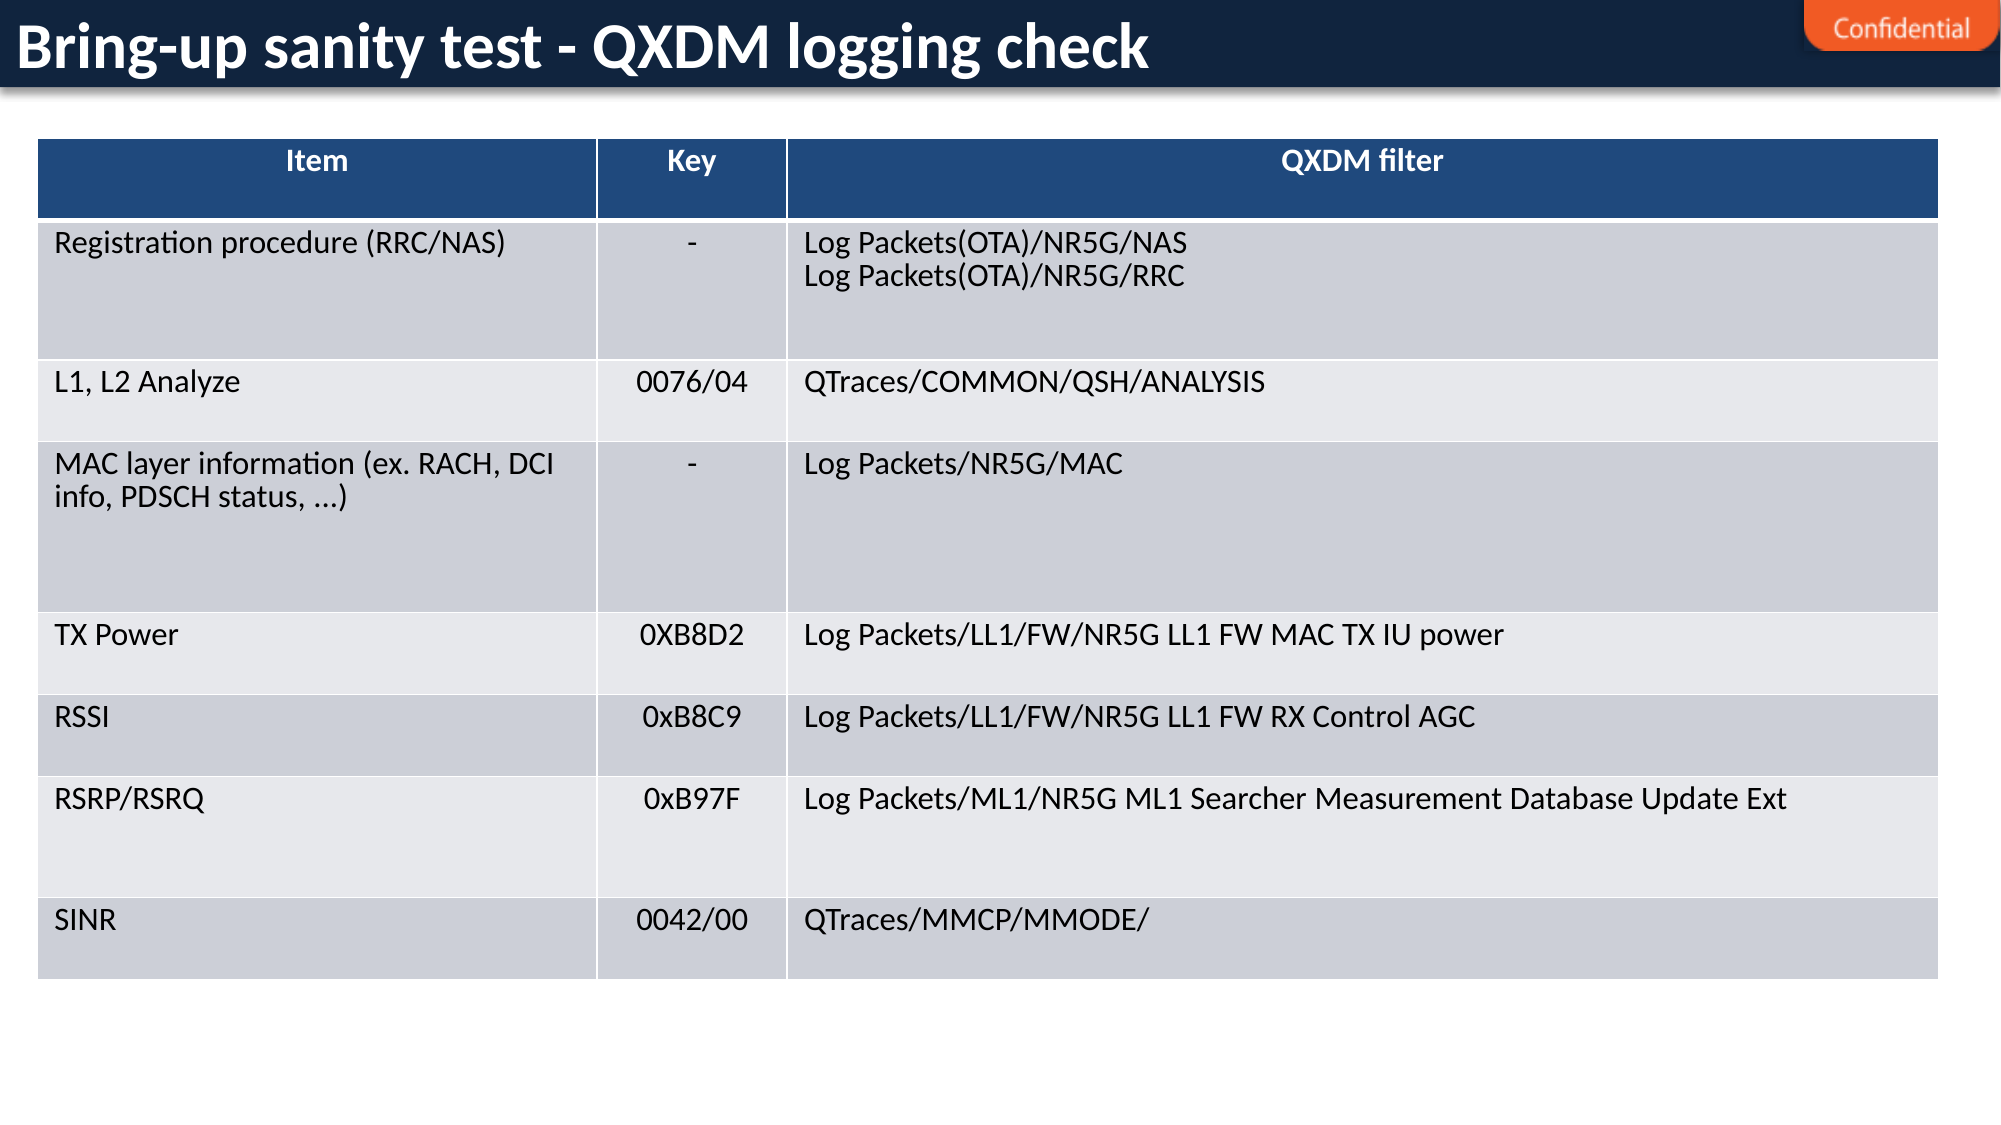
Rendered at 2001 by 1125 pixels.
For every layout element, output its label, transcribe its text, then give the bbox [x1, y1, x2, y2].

table_cell QTraces/MMCP/MMODE/ [788, 898, 1938, 979]
table_cell Log Packets/LL1/FW/NR5G LL1 FW MAC TX IU power [788, 613, 1938, 694]
table_cell - [598, 223, 786, 359]
table_cell MAC layer information (ex. RACH, DCI info, PDSCH status, ...) [38, 442, 596, 612]
table_header QXDM filter [788, 139, 1938, 218]
table_cell L1, L2 Analyze [38, 361, 596, 441]
table_cell 0042/00 [598, 898, 786, 979]
table_cell RSSI [38, 695, 596, 776]
table_header Key [598, 139, 786, 218]
table_header Item [38, 139, 596, 218]
table_cell Log Packets/ML1/NR5G ML1 Searcher Measurement Database Update Ext [788, 777, 1938, 897]
table_cell Log Packets(OTA)/NR5G/NAS Log Packets(OTA)/NR5G/RRC [788, 223, 1938, 359]
table_cell 0XB8D2 [598, 613, 786, 694]
table_cell 0xB97F [598, 777, 786, 897]
table_cell SINR [38, 898, 596, 979]
table_cell QTraces/COMMON/QSH/ANALYSIS [788, 361, 1938, 441]
table_cell 0xB8C9 [598, 695, 786, 776]
table_cell TX Power [38, 613, 596, 694]
table_cell Registration procedure (RRC/NAS) [38, 223, 596, 359]
title Bring-up sanity test - QXDM logging check [0, 0, 2000, 88]
table_cell Log Packets/NR5G/MAC [788, 442, 1938, 612]
table_cell Log Packets/LL1/FW/NR5G LL1 FW RX Control AGC [788, 695, 1938, 776]
table_cell - [598, 442, 786, 612]
table_cell 0076/04 [598, 361, 786, 441]
table_cell RSRP/RSRQ [38, 777, 596, 897]
